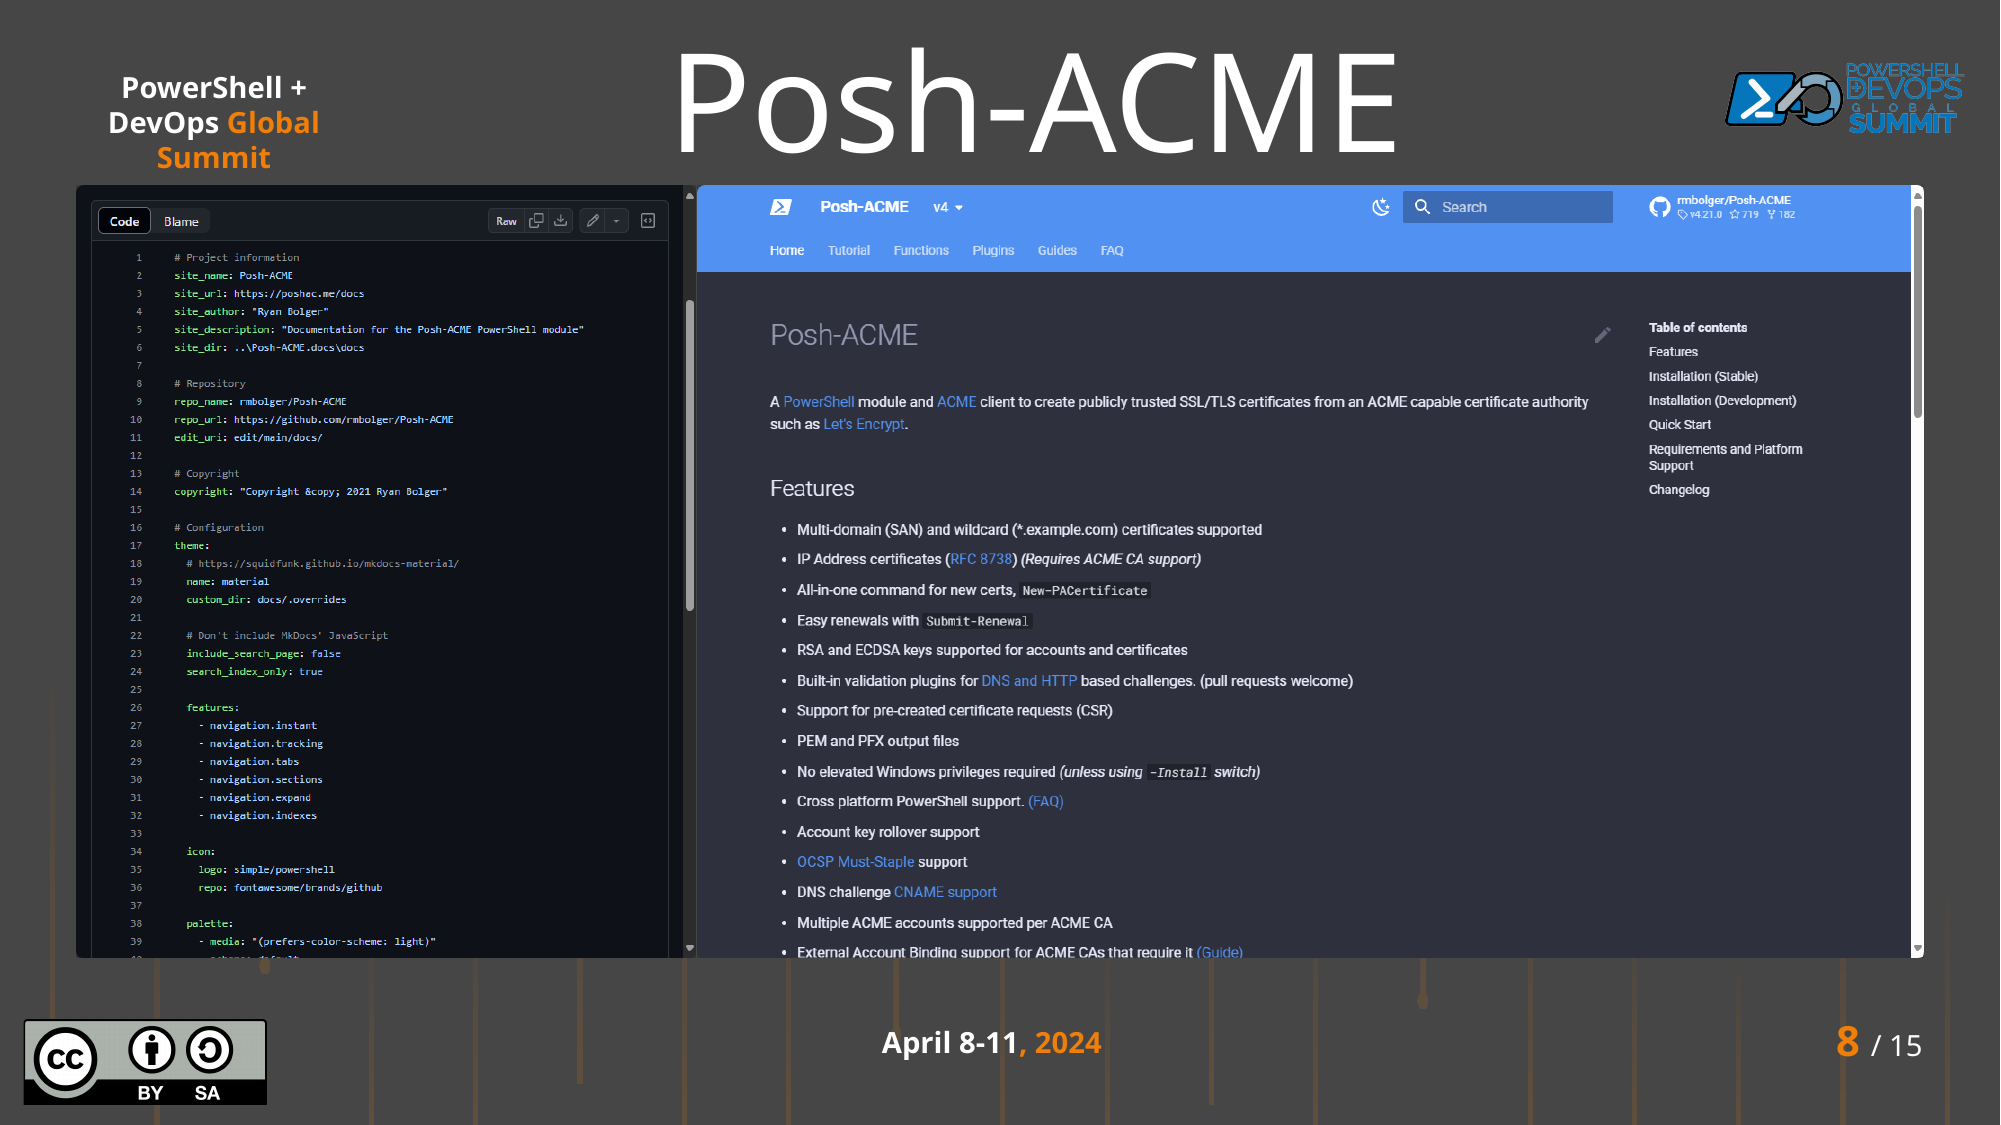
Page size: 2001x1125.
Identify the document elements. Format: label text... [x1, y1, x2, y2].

picture [23, 1019, 267, 1105]
picture [76, 185, 696, 958]
title Posh-ACME [367, 25, 1704, 244]
picture [697, 185, 1924, 958]
picture [1725, 61, 1965, 139]
